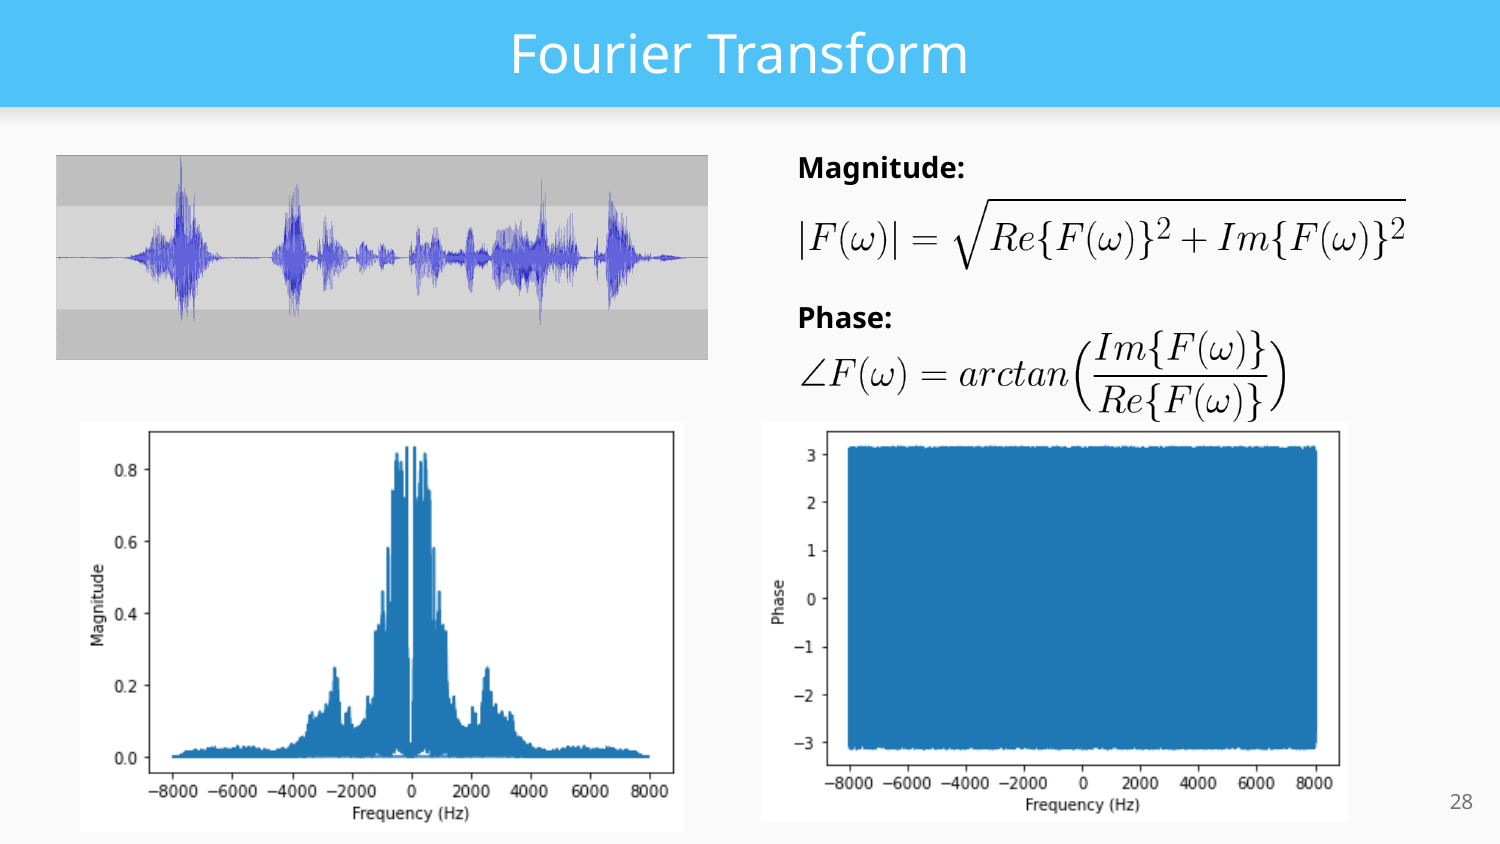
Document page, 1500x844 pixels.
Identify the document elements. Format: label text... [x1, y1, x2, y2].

text_box Magnitude: [782, 133, 1127, 199]
picture [801, 199, 1406, 270]
picture [760, 330, 1348, 824]
picture [56, 155, 708, 361]
picture [80, 421, 684, 832]
title Fourier Transform [16, 2, 1464, 102]
text_box Phase: [782, 283, 1127, 349]
slide_number ‹#› [1398, 770, 1489, 835]
